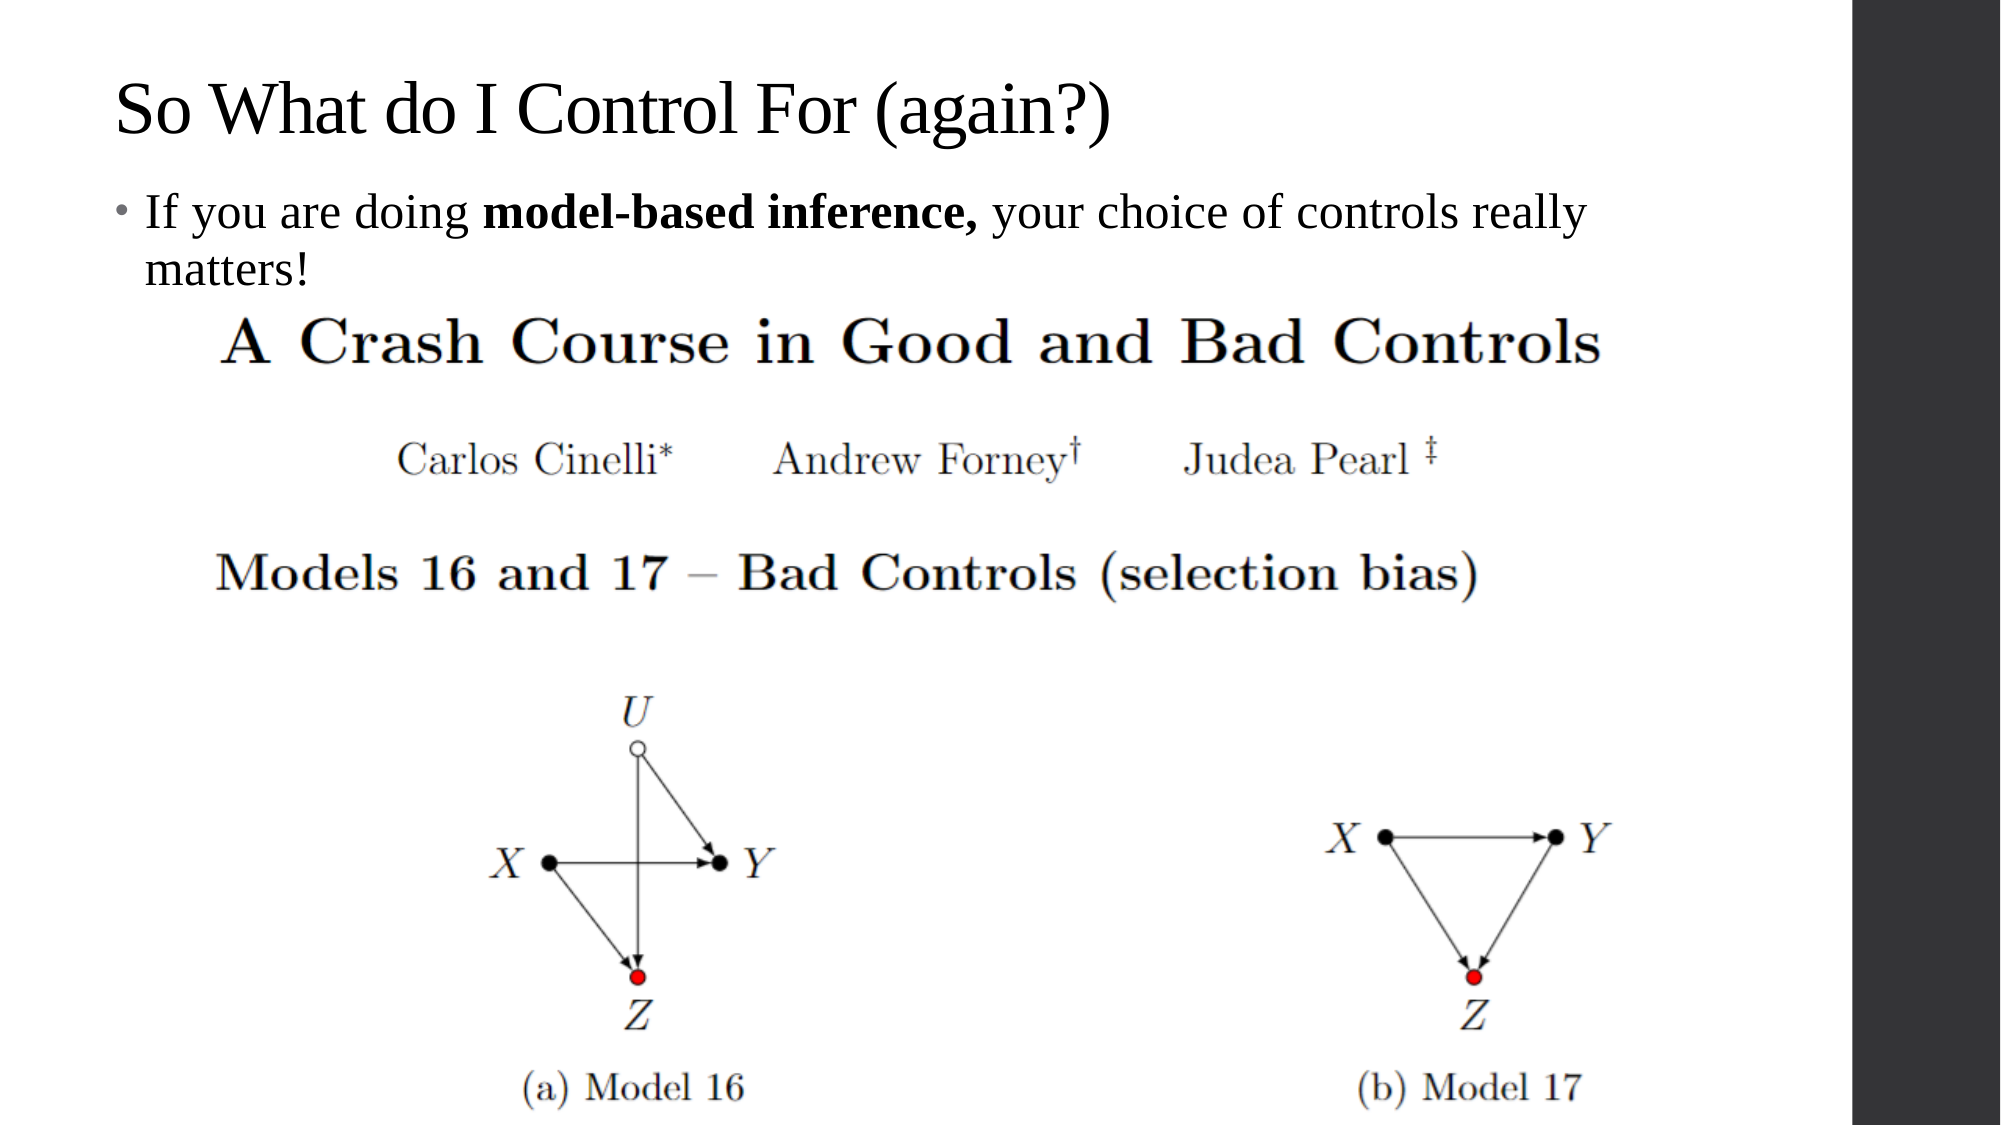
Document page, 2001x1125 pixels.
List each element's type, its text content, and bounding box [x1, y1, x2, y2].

picture [134, 289, 1709, 1125]
title So What do I Control For (again?) [99, 55, 1813, 158]
list If you are doing model-based inference, your choice of controls really matters! [99, 174, 1743, 1019]
